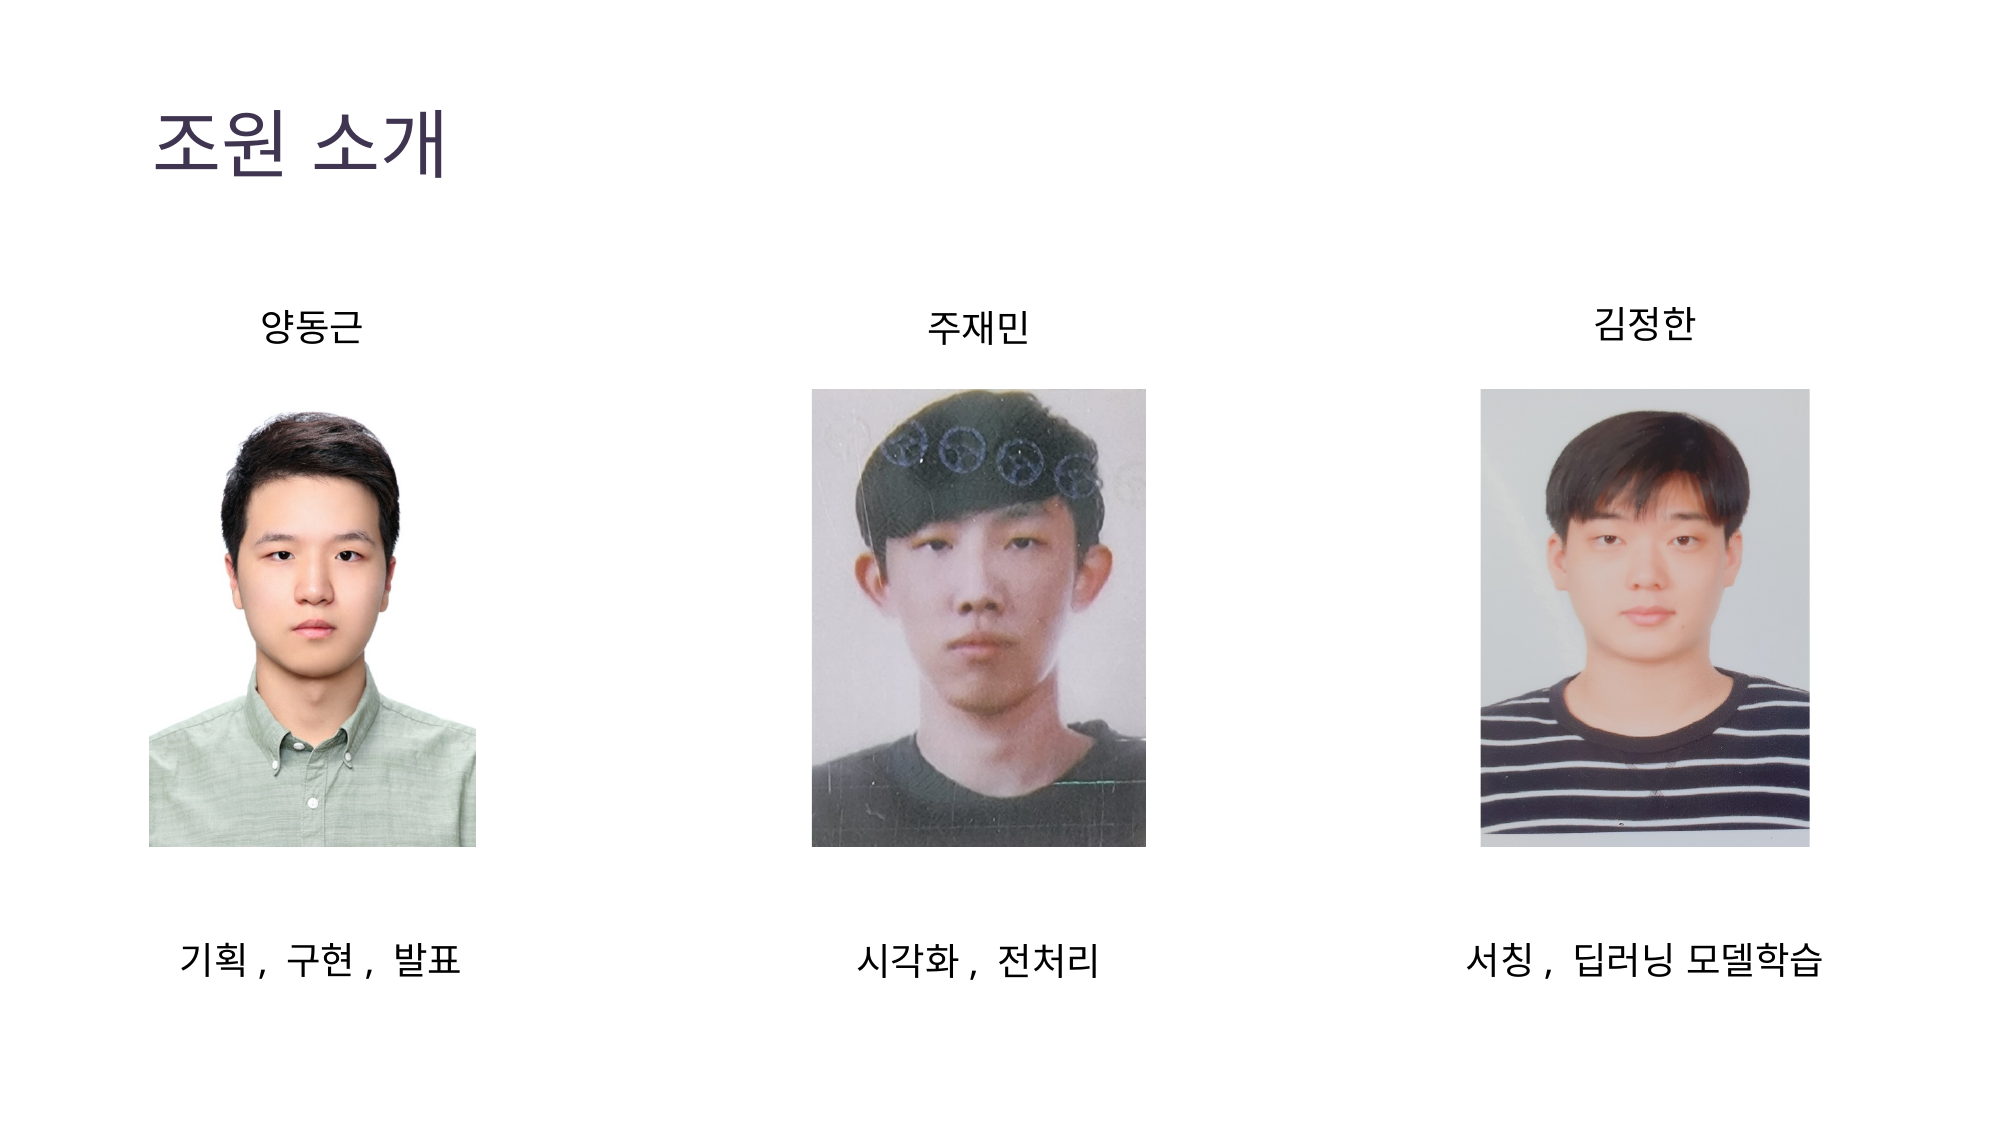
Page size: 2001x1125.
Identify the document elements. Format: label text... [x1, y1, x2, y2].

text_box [126, 293, 1873, 991]
title 조원 소개 [137, 54, 1863, 241]
